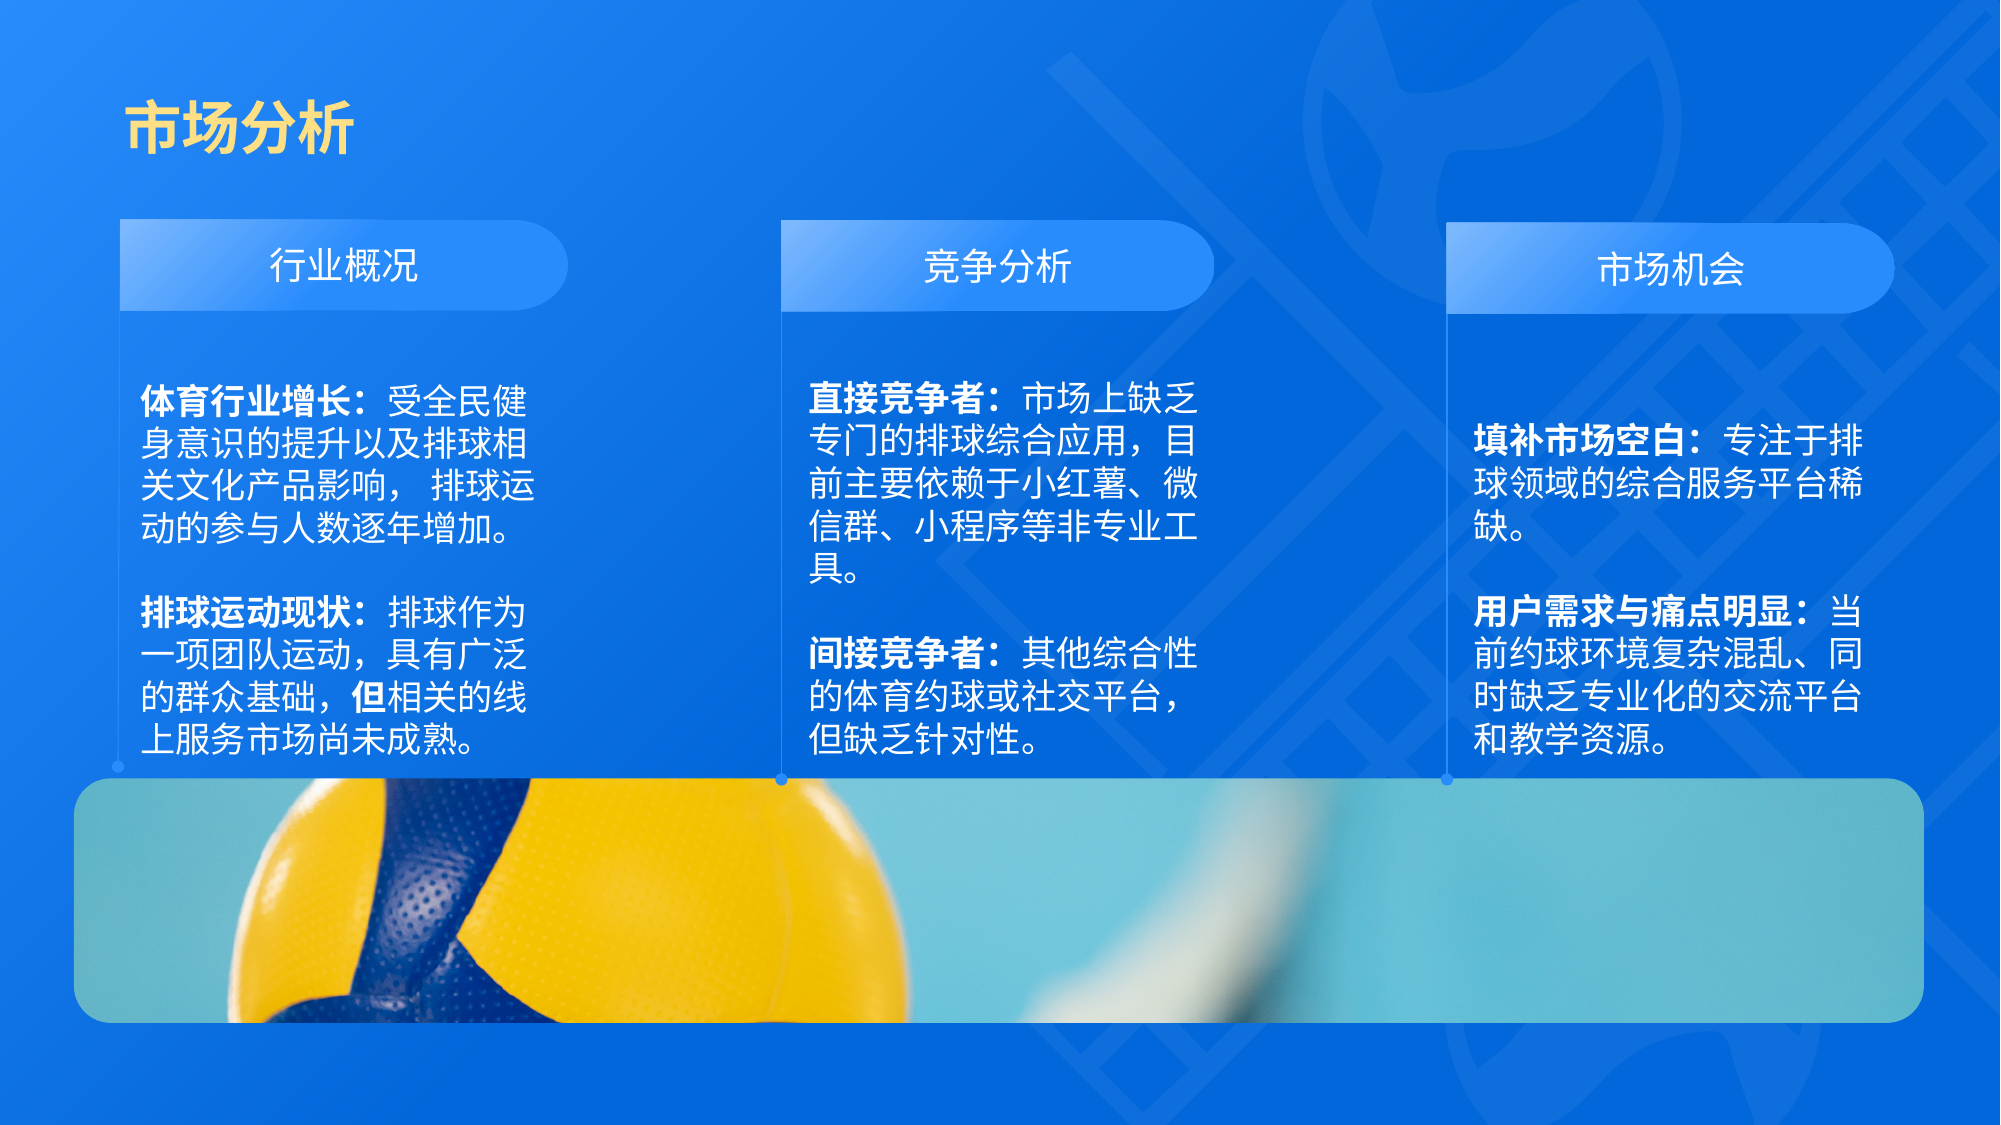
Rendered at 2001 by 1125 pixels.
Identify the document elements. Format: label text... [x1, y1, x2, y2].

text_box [73, 219, 1924, 1023]
title 市场分析 [108, 21, 1890, 169]
